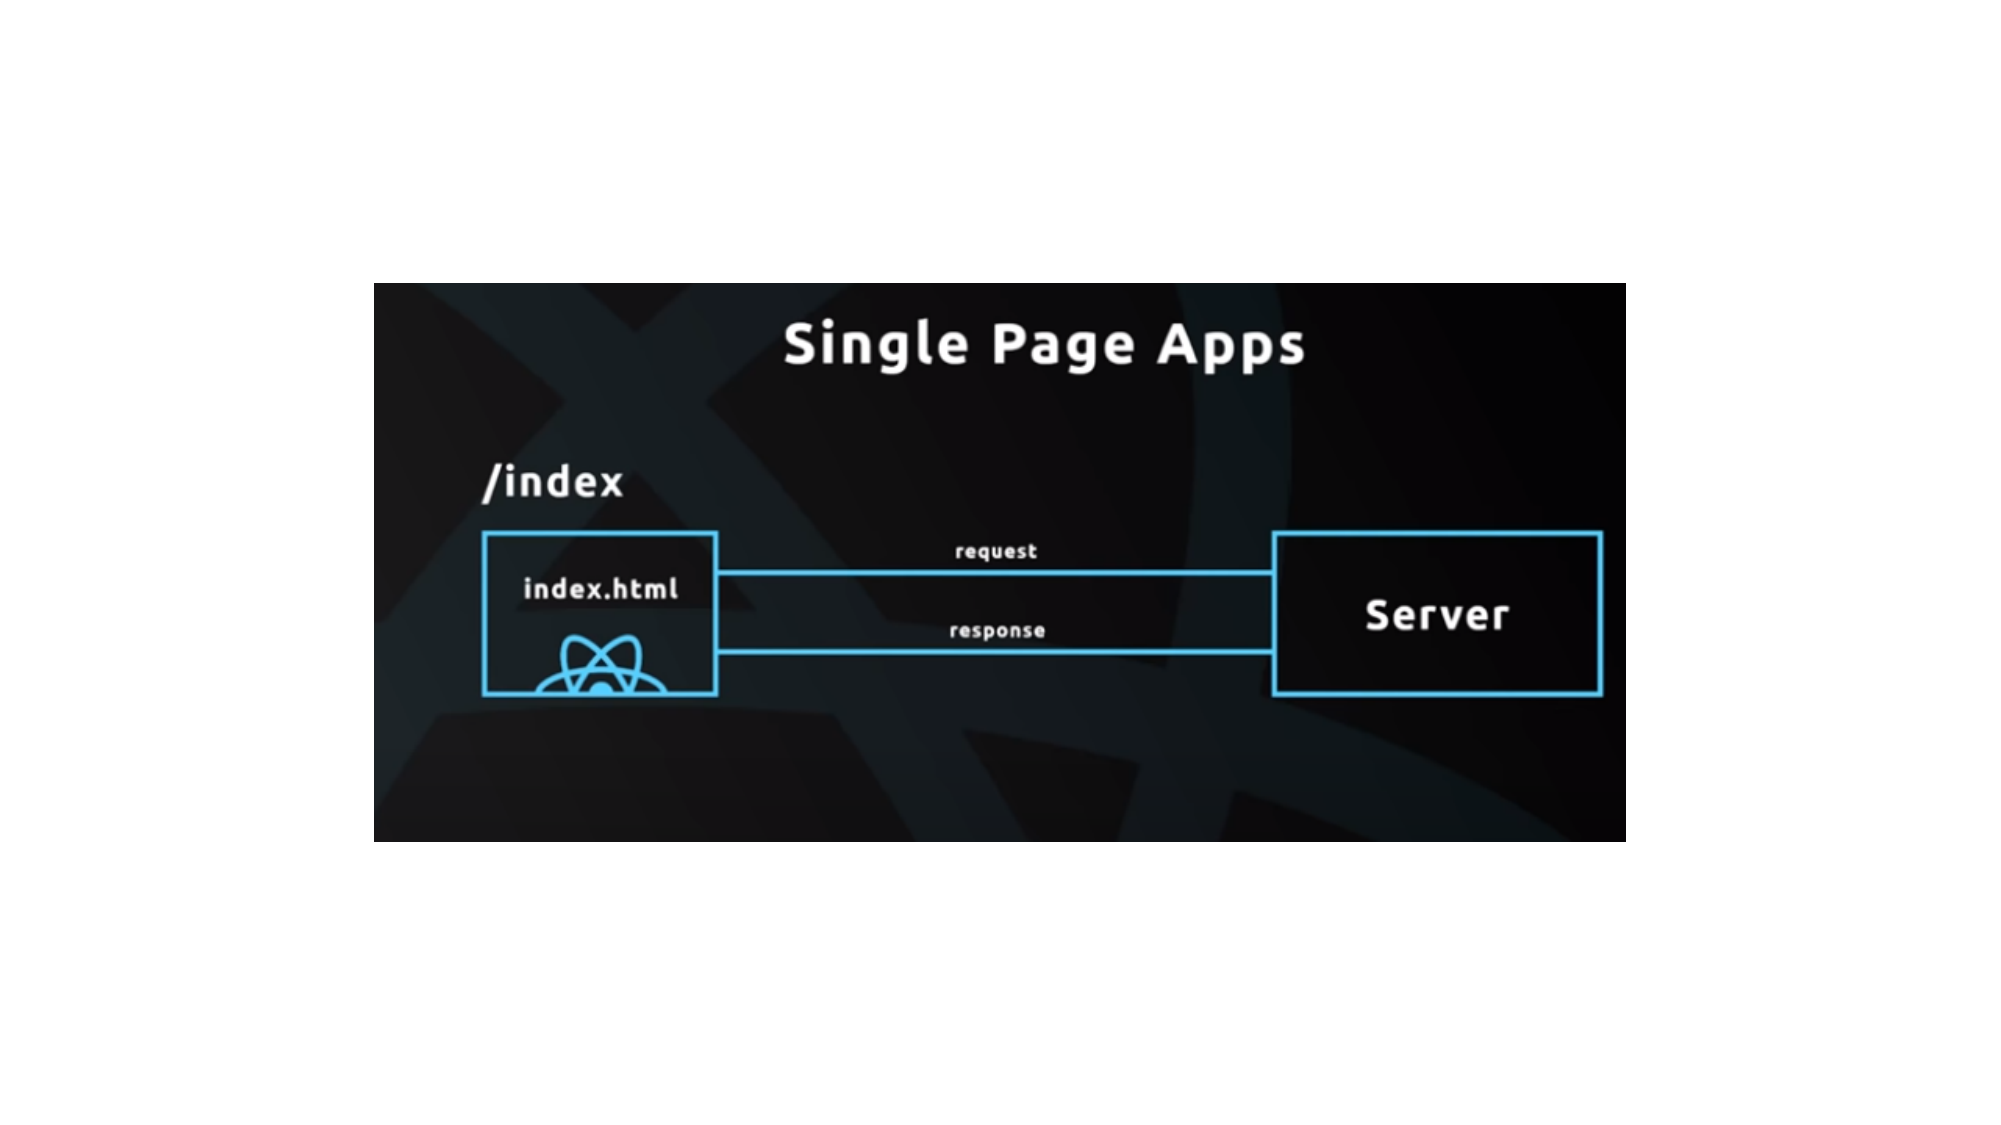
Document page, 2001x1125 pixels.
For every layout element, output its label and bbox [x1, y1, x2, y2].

picture [373, 283, 1626, 842]
